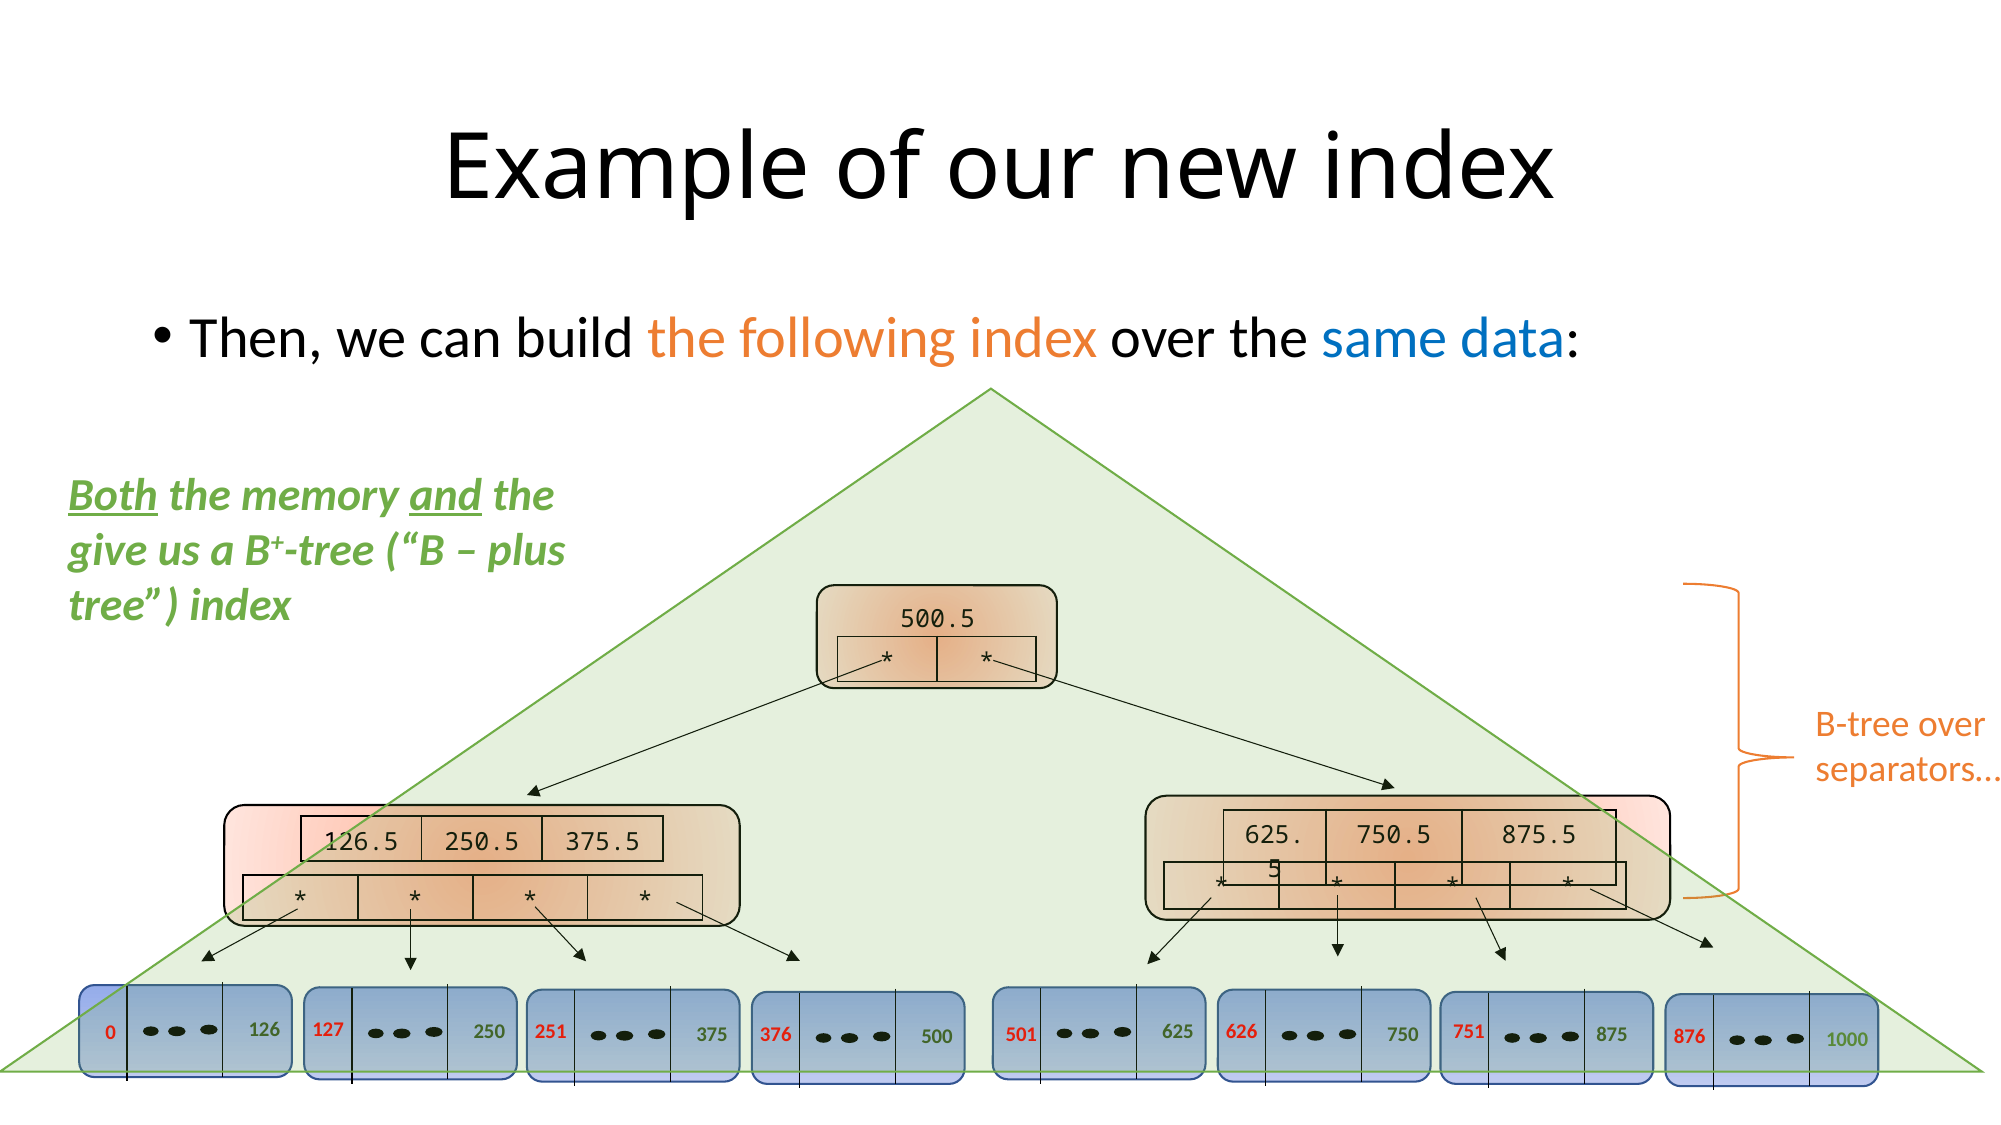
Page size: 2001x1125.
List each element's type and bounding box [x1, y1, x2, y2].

title [137, 59, 1863, 278]
table_header [244, 876, 280, 901]
table_header [1607, 811, 1615, 816]
list [137, 637, 627, 975]
text_box [0, 387, 1986, 1091]
table_header [302, 817, 366, 860]
list [1854, 765, 1863, 779]
list [137, 299, 1863, 987]
